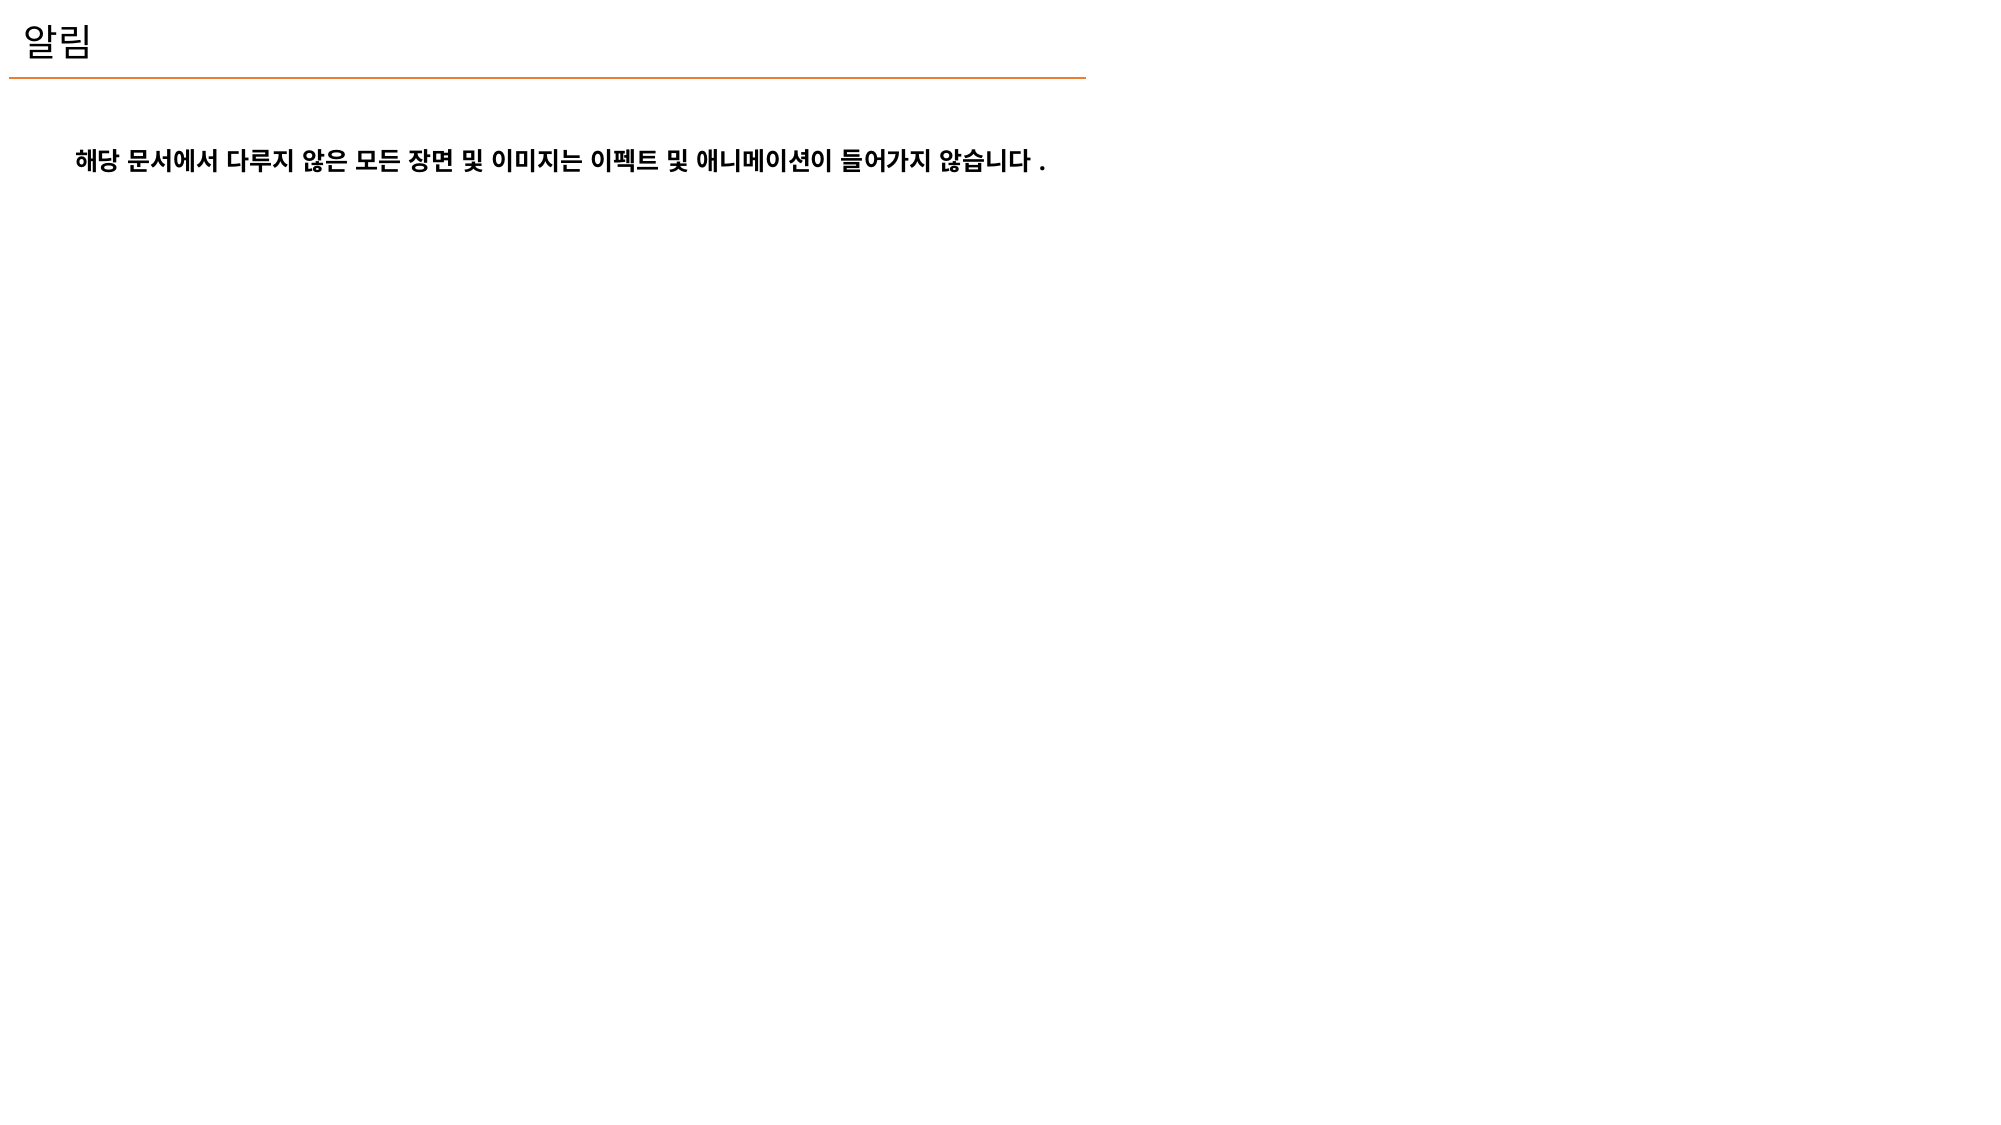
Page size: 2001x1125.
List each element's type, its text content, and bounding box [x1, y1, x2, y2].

text_box 알림 [9, 11, 1087, 71]
text_box 해당 문서에서 다루지 않은 모든 장면 및 이미지는 이펙트 및 애니메이션이 들어가지 않습니다. [60, 138, 1062, 183]
